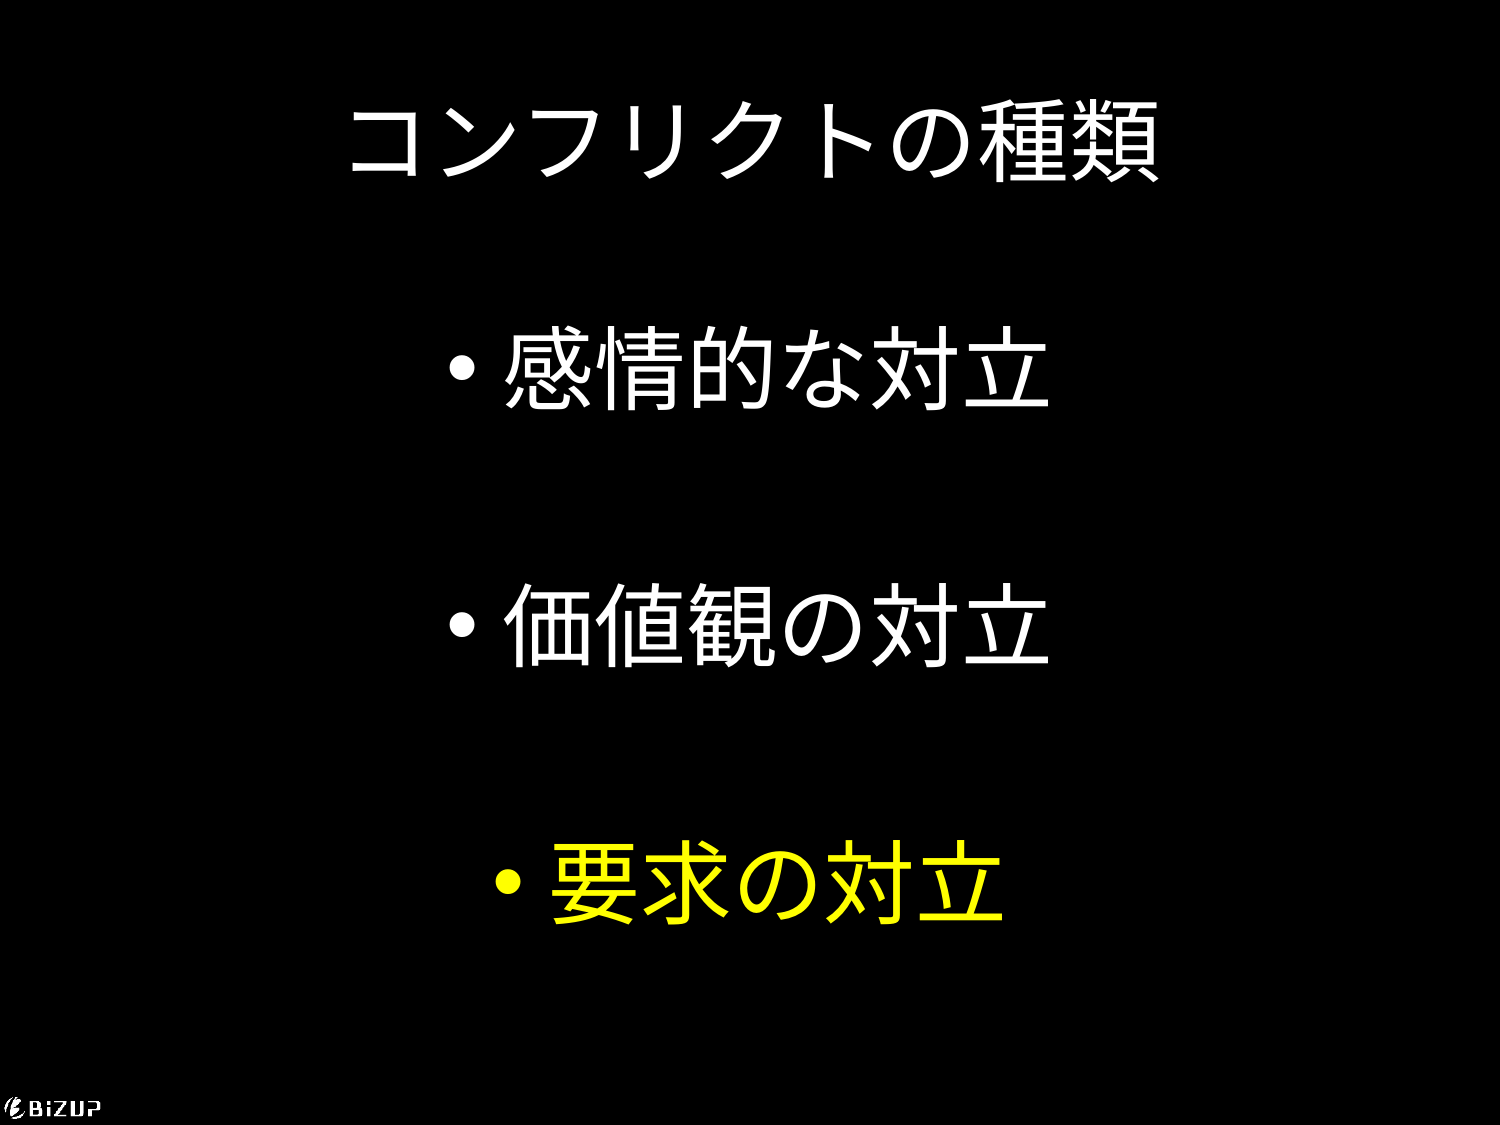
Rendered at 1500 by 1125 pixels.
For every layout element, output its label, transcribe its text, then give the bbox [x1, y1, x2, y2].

title コンフリクトの種類 [75, 45, 1425, 233]
picture [4, 1097, 101, 1119]
list 感情的な対立 価値観の対立 要求の対立 [75, 304, 1425, 1047]
